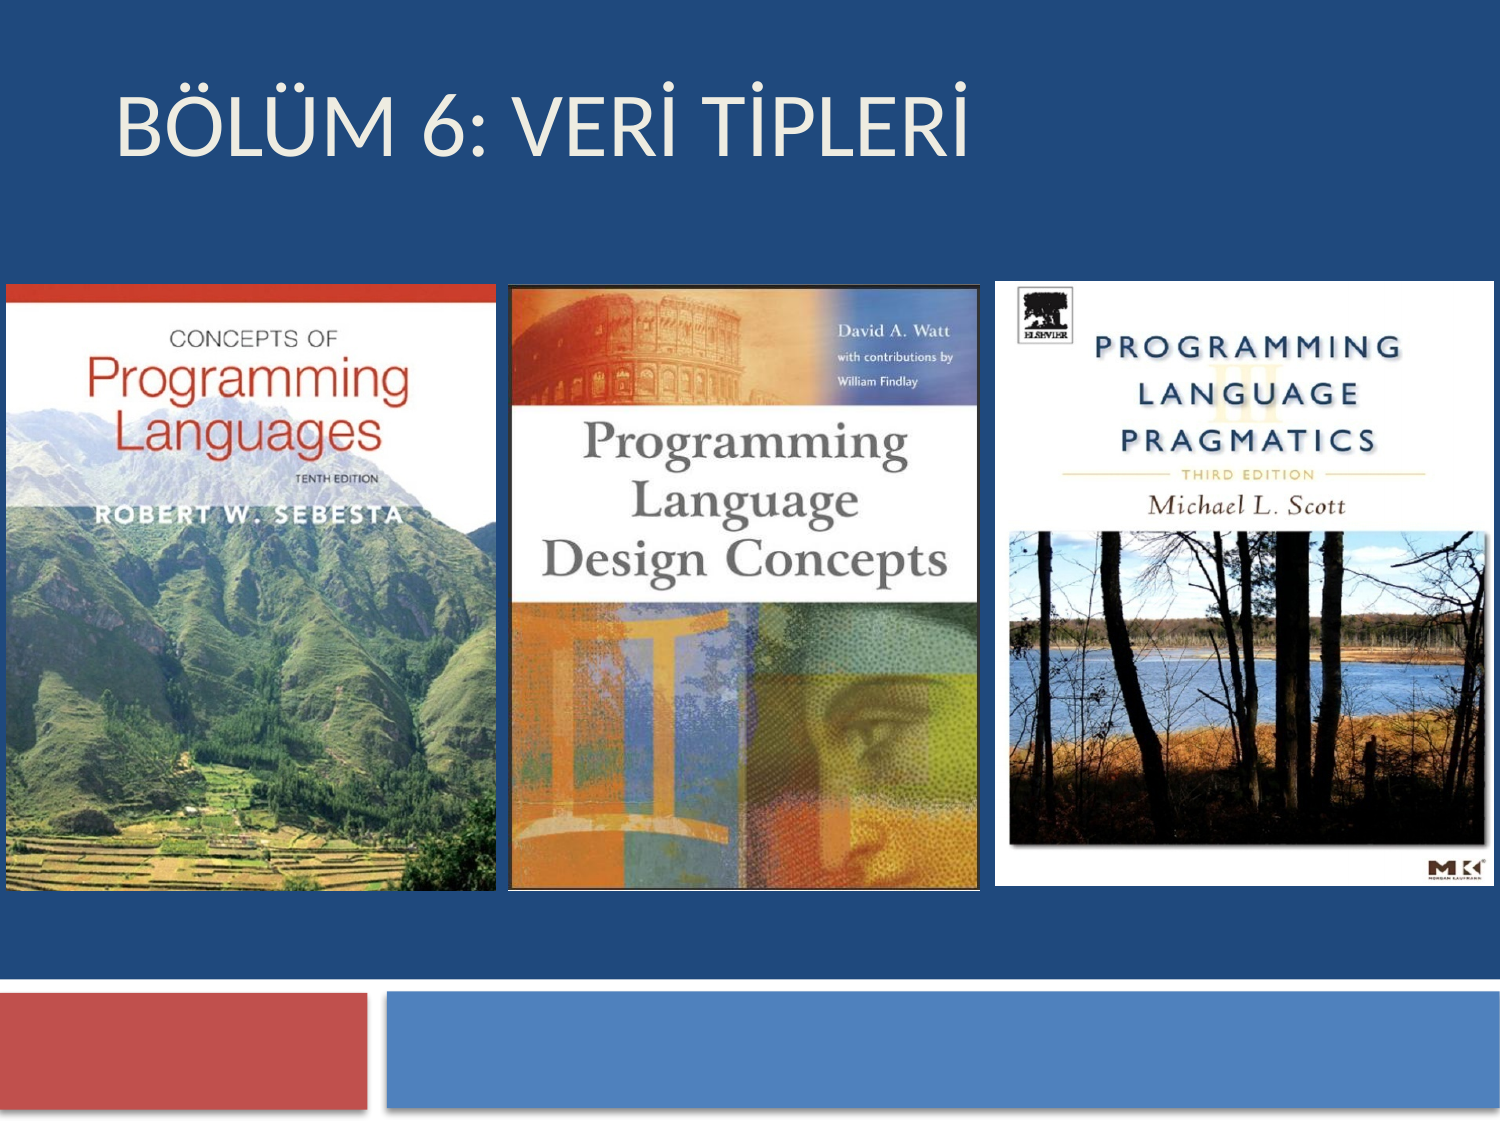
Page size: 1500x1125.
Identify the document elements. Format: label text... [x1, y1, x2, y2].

text_box Bölüm 6: Verİ TİPLERİ [99, 62, 1438, 188]
picture [508, 284, 980, 891]
picture [5, 284, 496, 891]
picture [995, 281, 1494, 887]
